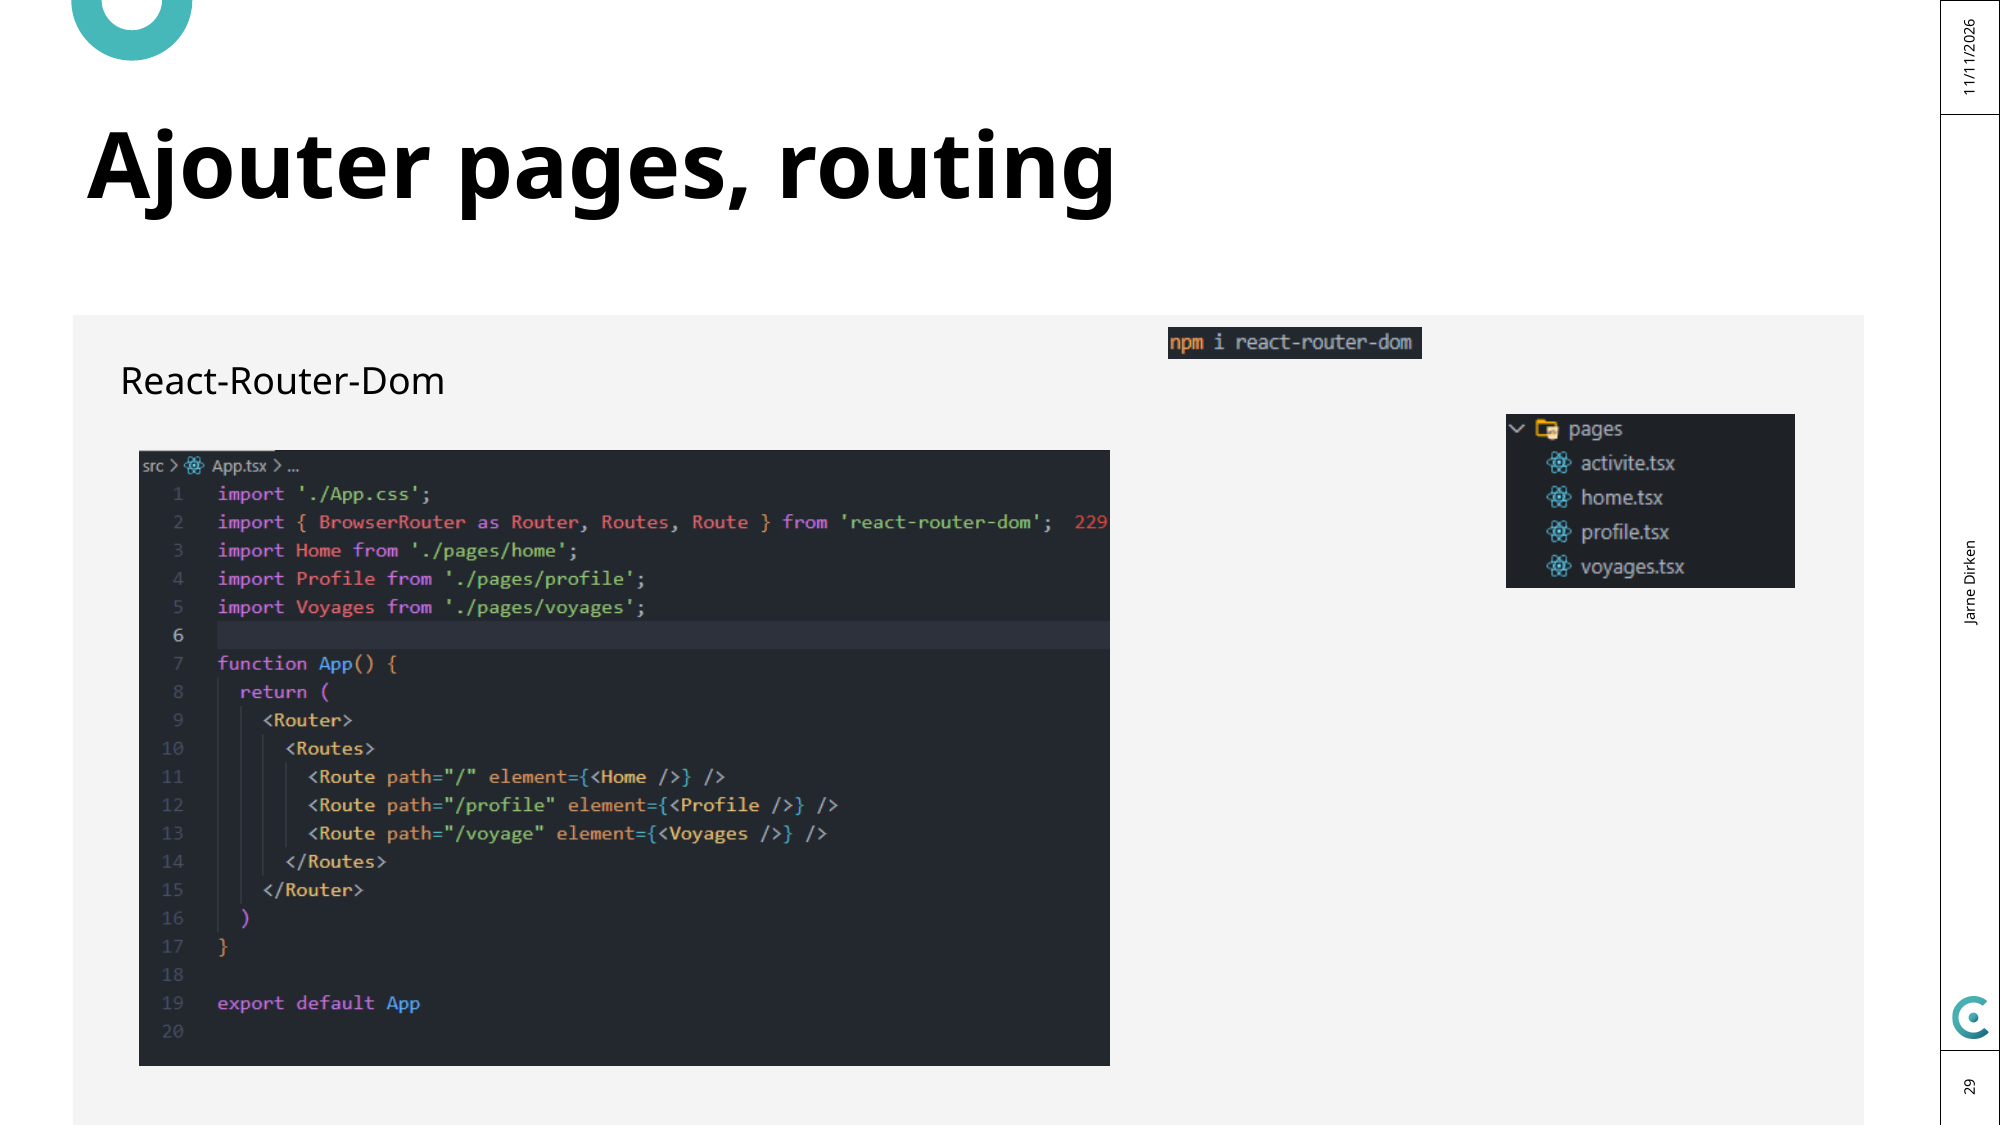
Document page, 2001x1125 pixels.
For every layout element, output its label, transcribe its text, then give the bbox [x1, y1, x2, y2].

picture [1506, 414, 1795, 588]
title Ajouter pages, routing [72, 59, 1863, 278]
list React-Router-Dom [72, 315, 1863, 1050]
footer Jarne Dirken [1940, 114, 2000, 1050]
picture [1168, 327, 1422, 359]
picture [139, 450, 1110, 1066]
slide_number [1940, 0, 2000, 114]
slide_number 29 [1940, 1050, 2000, 1125]
